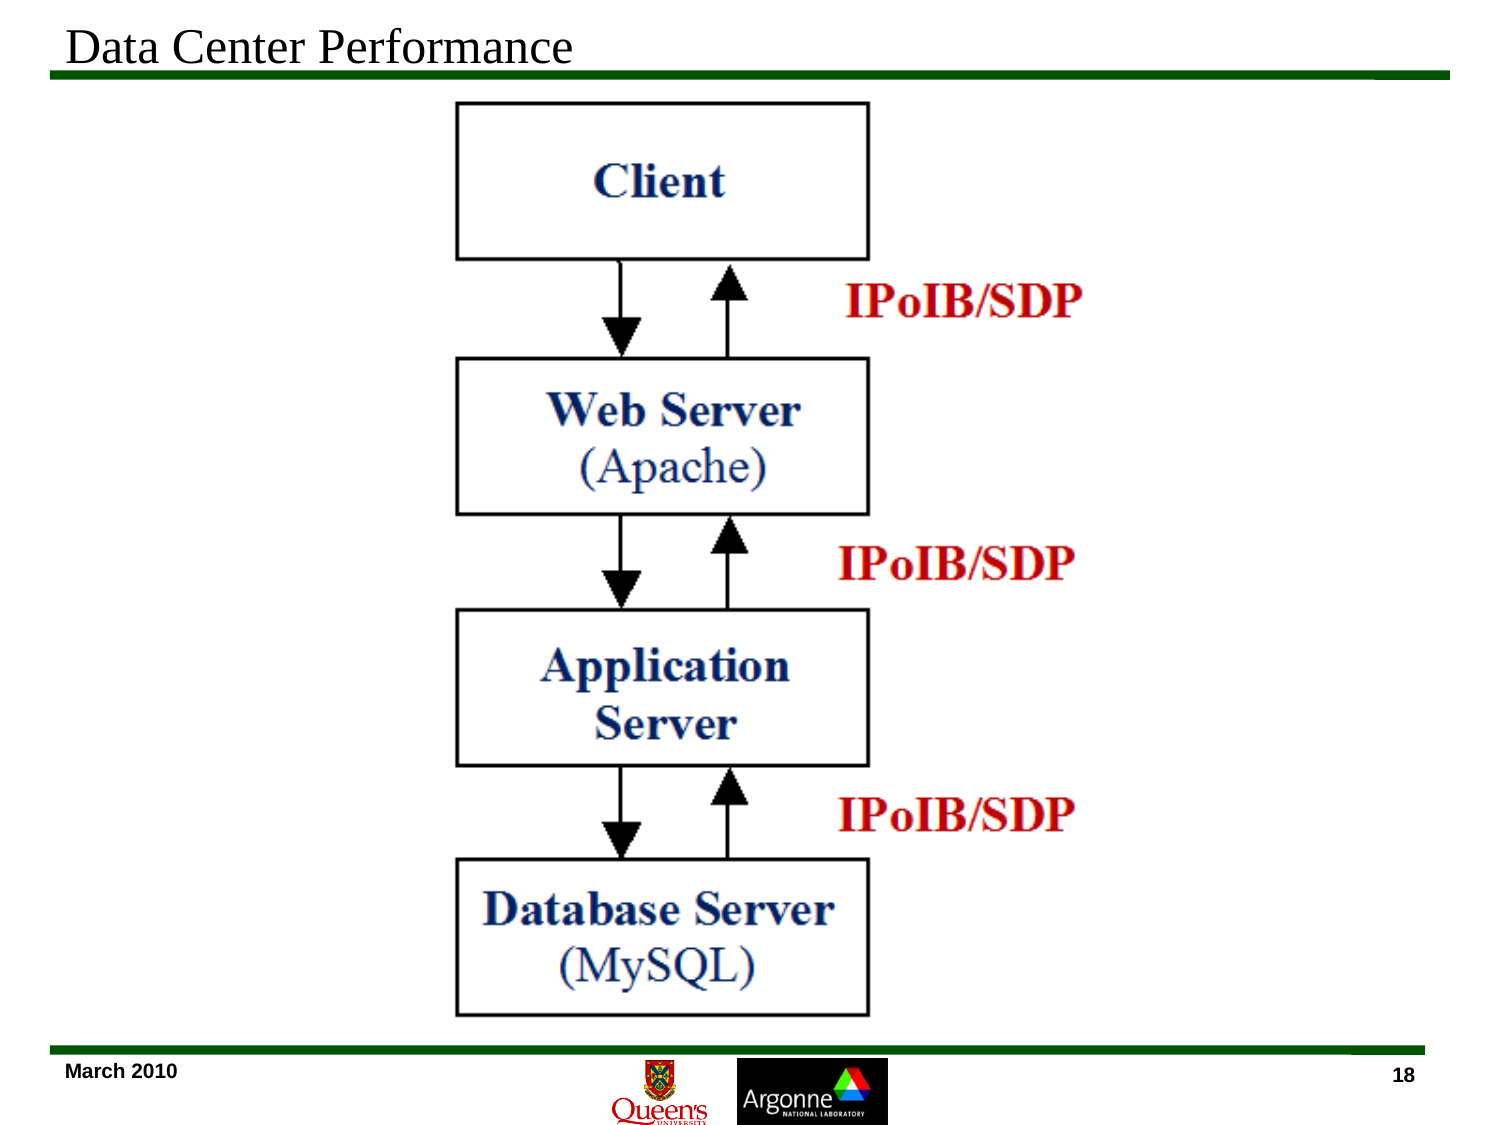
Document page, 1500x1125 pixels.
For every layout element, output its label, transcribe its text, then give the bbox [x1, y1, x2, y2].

picture [612, 1060, 707, 1125]
title Data Center Performance [49, 0, 1238, 88]
picture [737, 1058, 888, 1125]
picture [437, 87, 1090, 1038]
